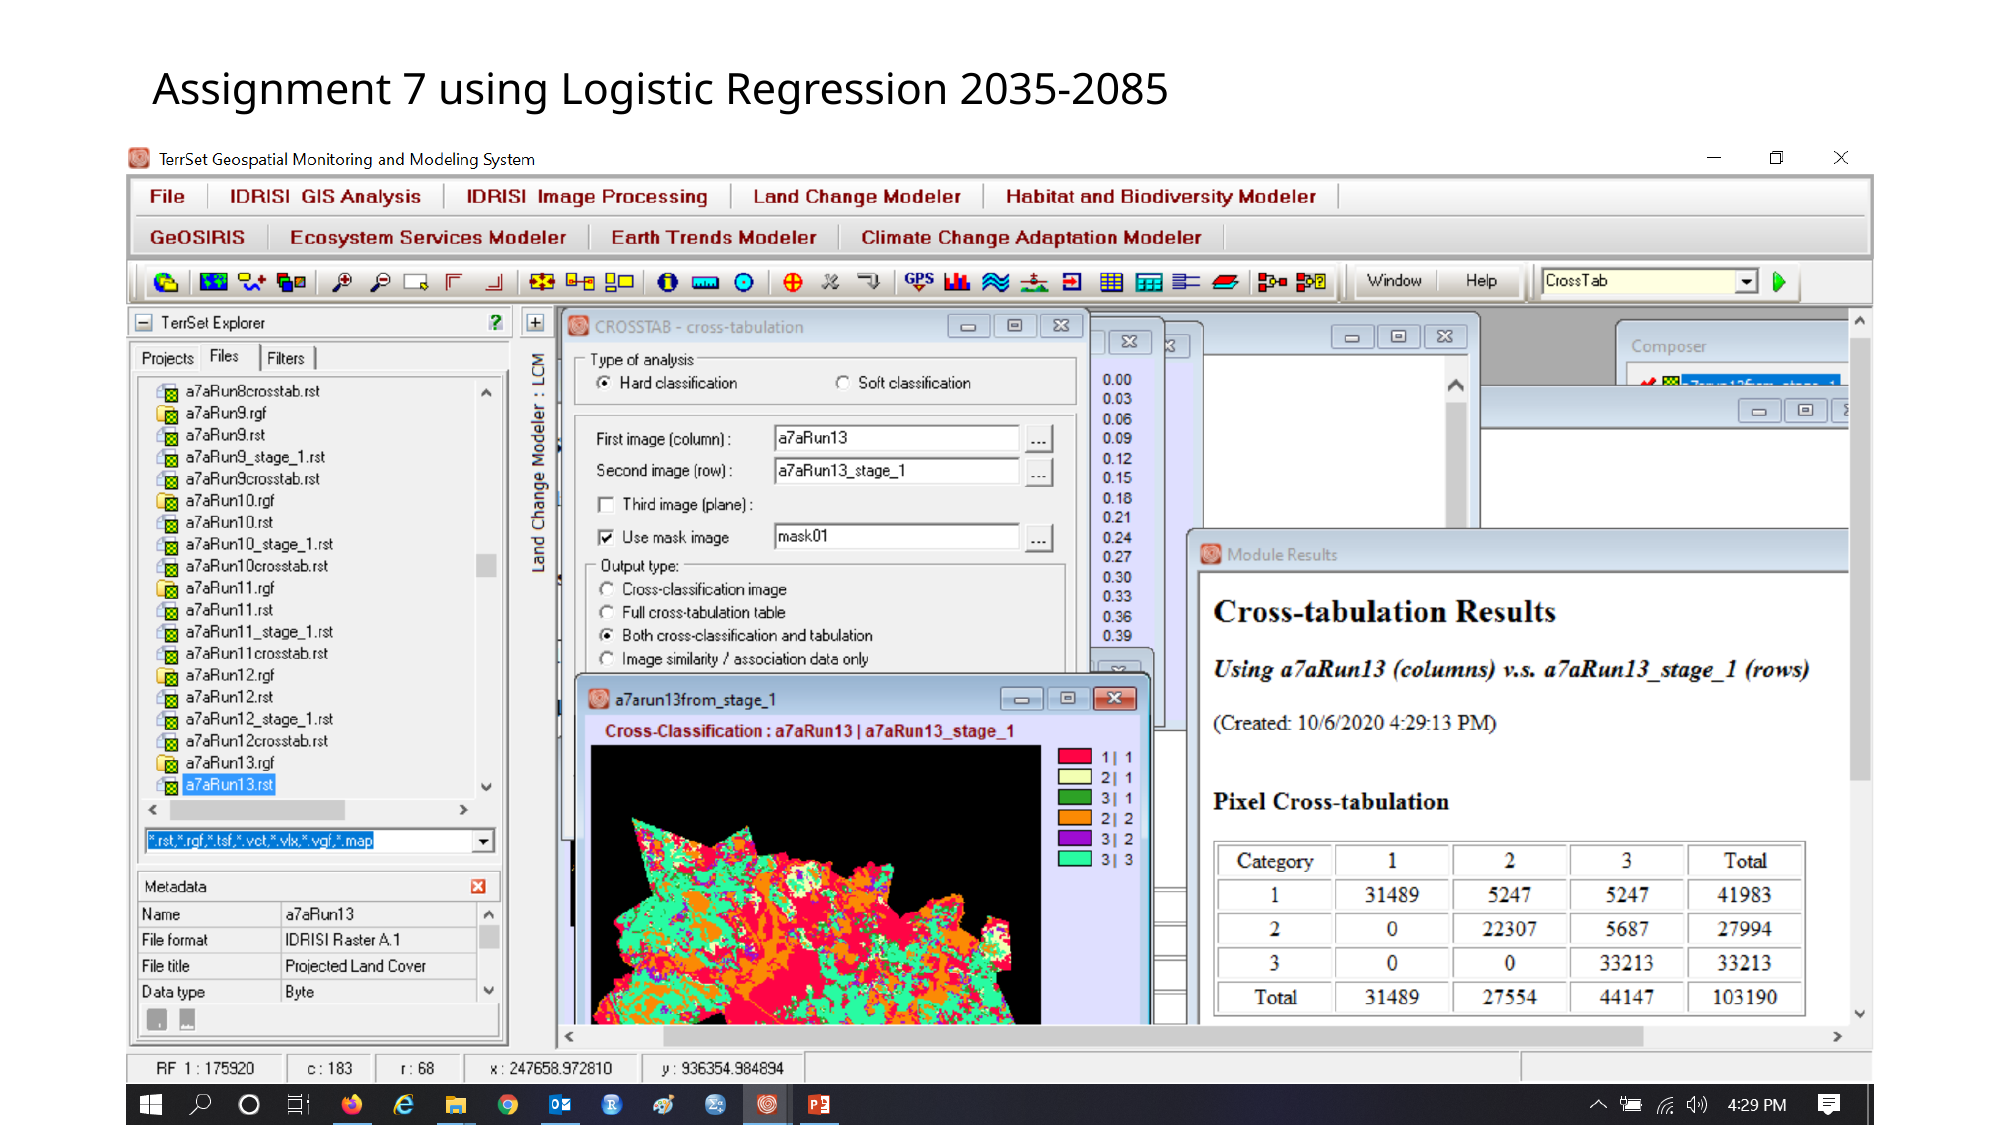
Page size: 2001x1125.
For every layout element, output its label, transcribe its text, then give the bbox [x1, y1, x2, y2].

title Assignment 7 using Logistic Regression 2035-2085 [137, 59, 1863, 123]
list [126, 142, 1874, 1125]
